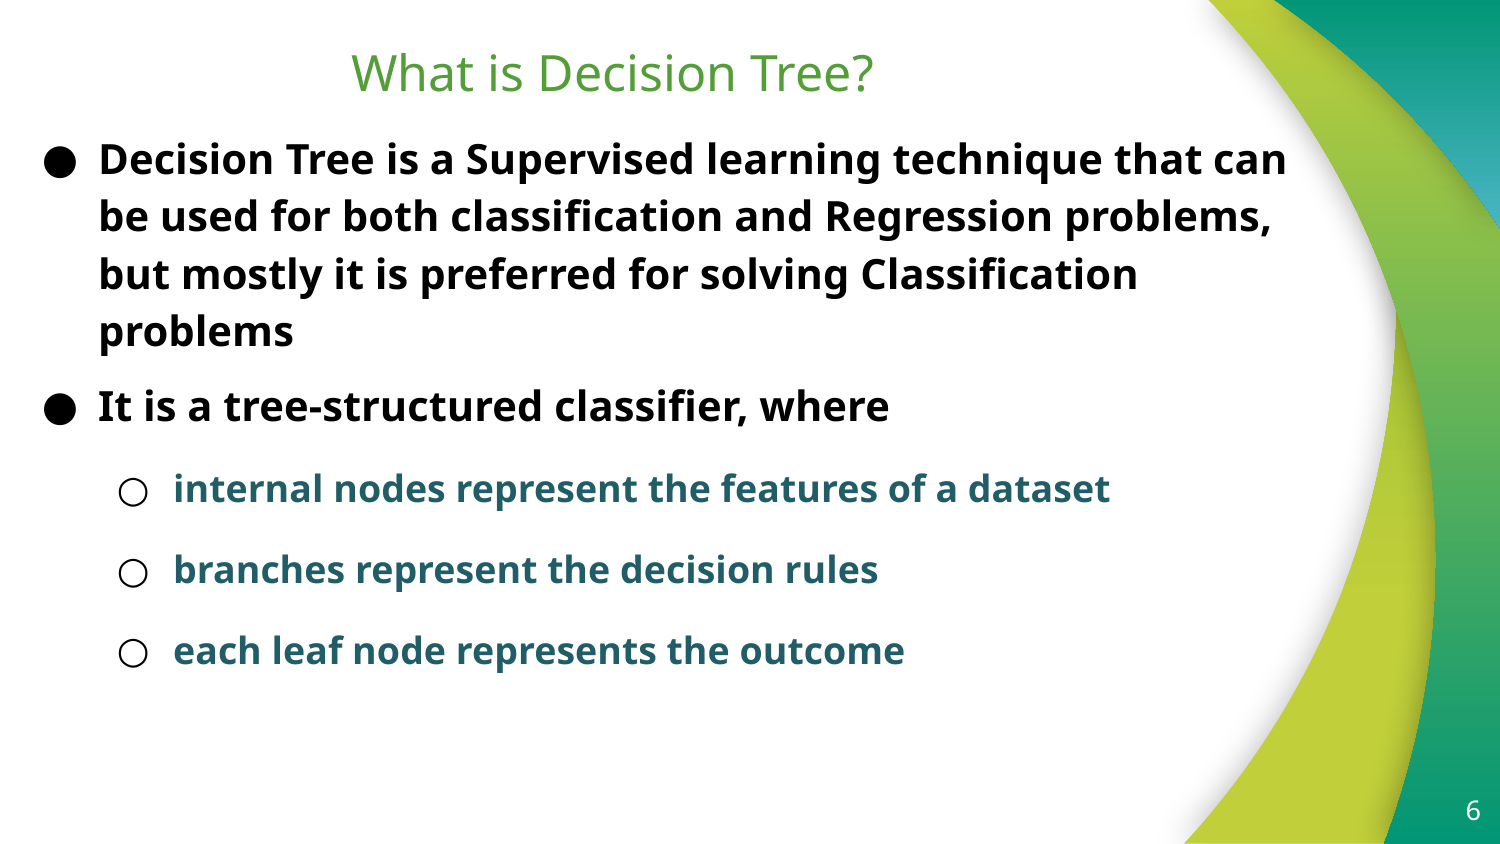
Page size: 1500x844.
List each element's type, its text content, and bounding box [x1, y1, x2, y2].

title What is Decision Tree? [41, 37, 1184, 103]
list Decision Tree is a Supervised learning technique that can be used for both classification and Regression problems, but mostly it is preferred for solving Classification problems It is a tree-structured classifier, where internal nodes represent the features of a dataset branches represent the decision rules each leaf node represents the outcome [41, 125, 1291, 796]
slide_number 6 [1391, 779, 1482, 844]
